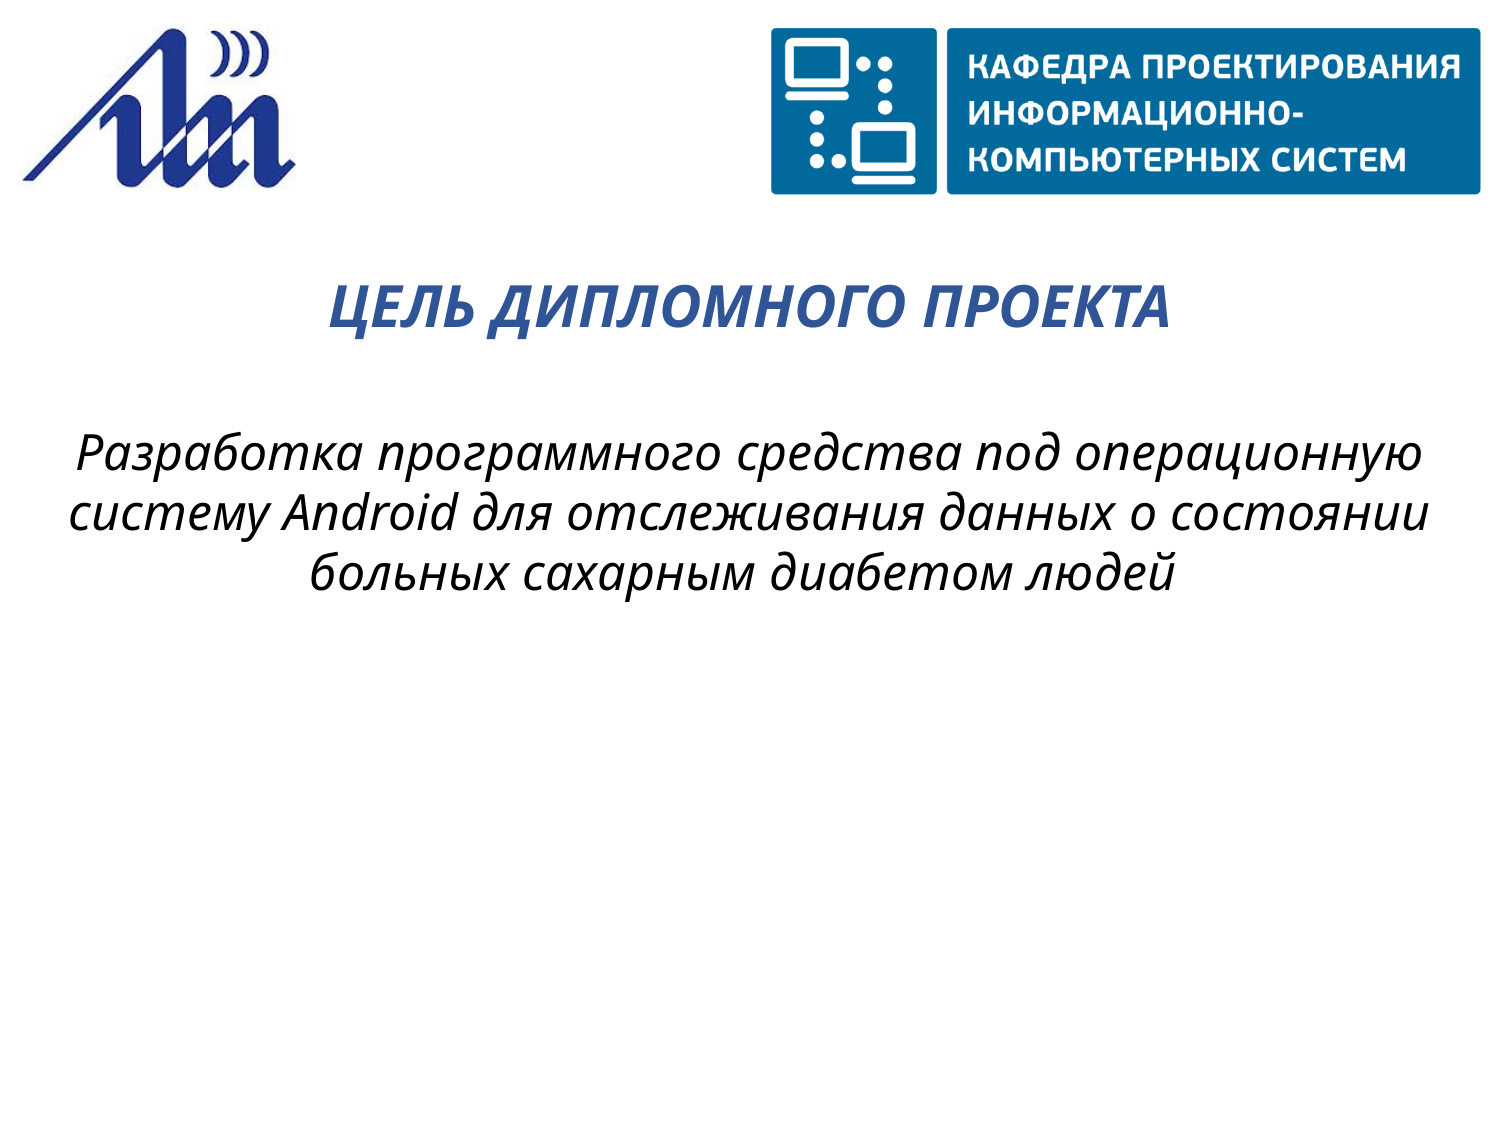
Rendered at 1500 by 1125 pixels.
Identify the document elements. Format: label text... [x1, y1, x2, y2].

picture [17, 24, 305, 197]
text_box ЦЕЛЬ ДИПЛОМНОГО ПРОЕКТА [0, 262, 1500, 347]
text_box Разработка программного средства под операционную систему Android для отслеживания данных о состоянии больных сахарным диабетом людей [0, 413, 1500, 609]
picture [767, 24, 1483, 197]
